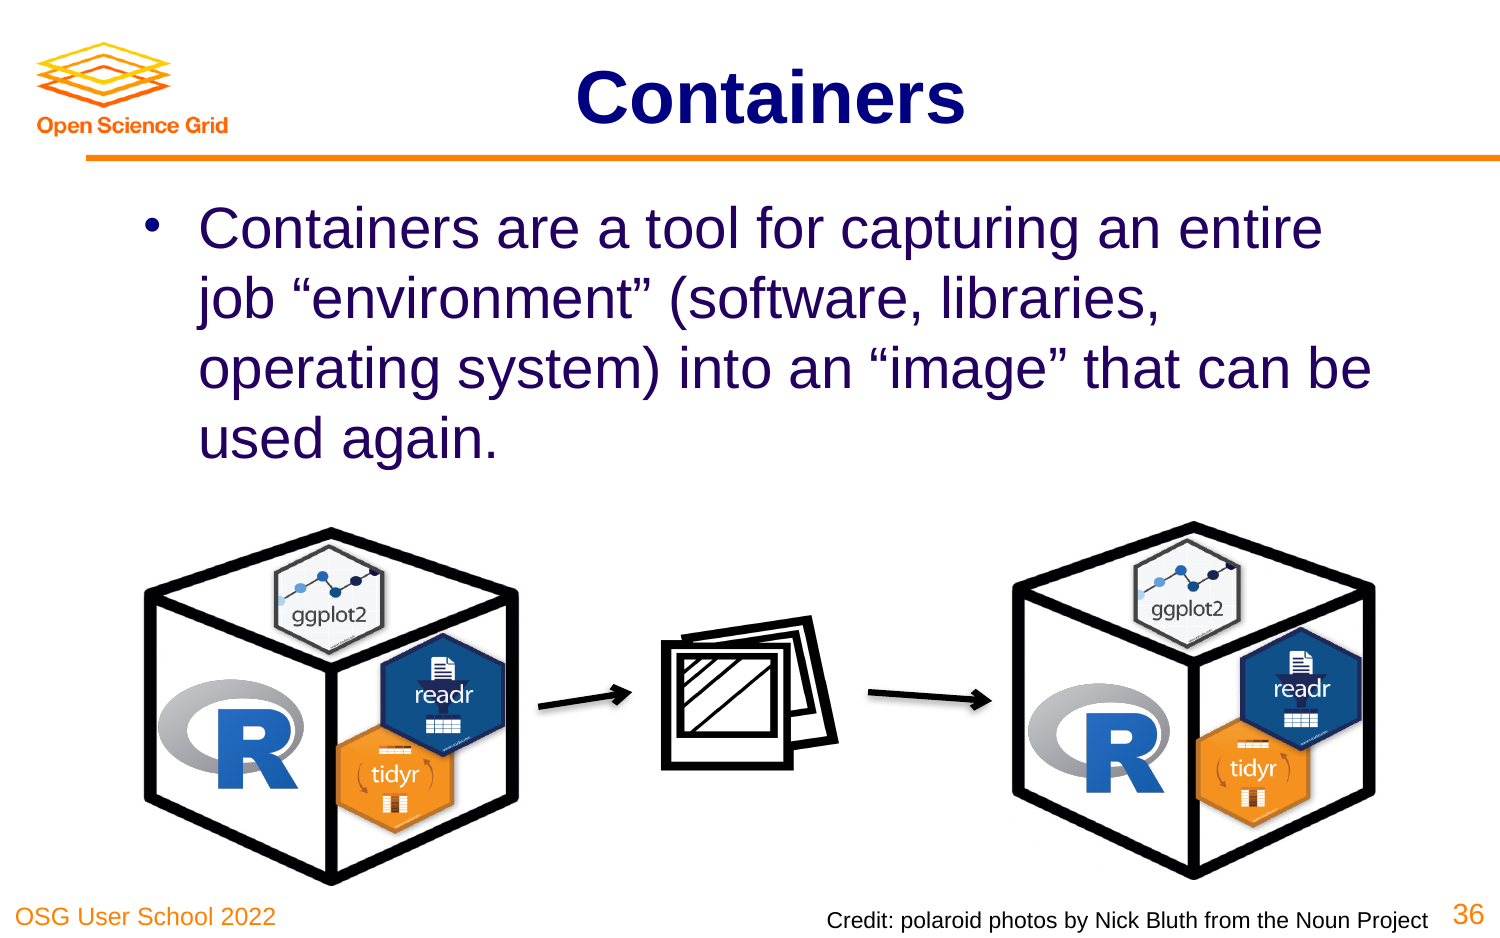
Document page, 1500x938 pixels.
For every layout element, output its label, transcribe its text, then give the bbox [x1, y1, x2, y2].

picture [631, 610, 869, 774]
picture [122, 527, 539, 887]
list Containers are a tool for capturing an entire job “environment” (software, libraries, operating system) into an “image” that can be used again. [127, 182, 1401, 512]
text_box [537, 691, 633, 707]
title Containers [201, 15, 1342, 172]
picture [991, 521, 1395, 881]
picture [17, 23, 201, 151]
slide_number 36 [1430, 874, 1500, 938]
text_box Credit: polaroid photos by Nick Bluth from the Noun Project [811, 897, 1444, 938]
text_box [867, 691, 993, 702]
